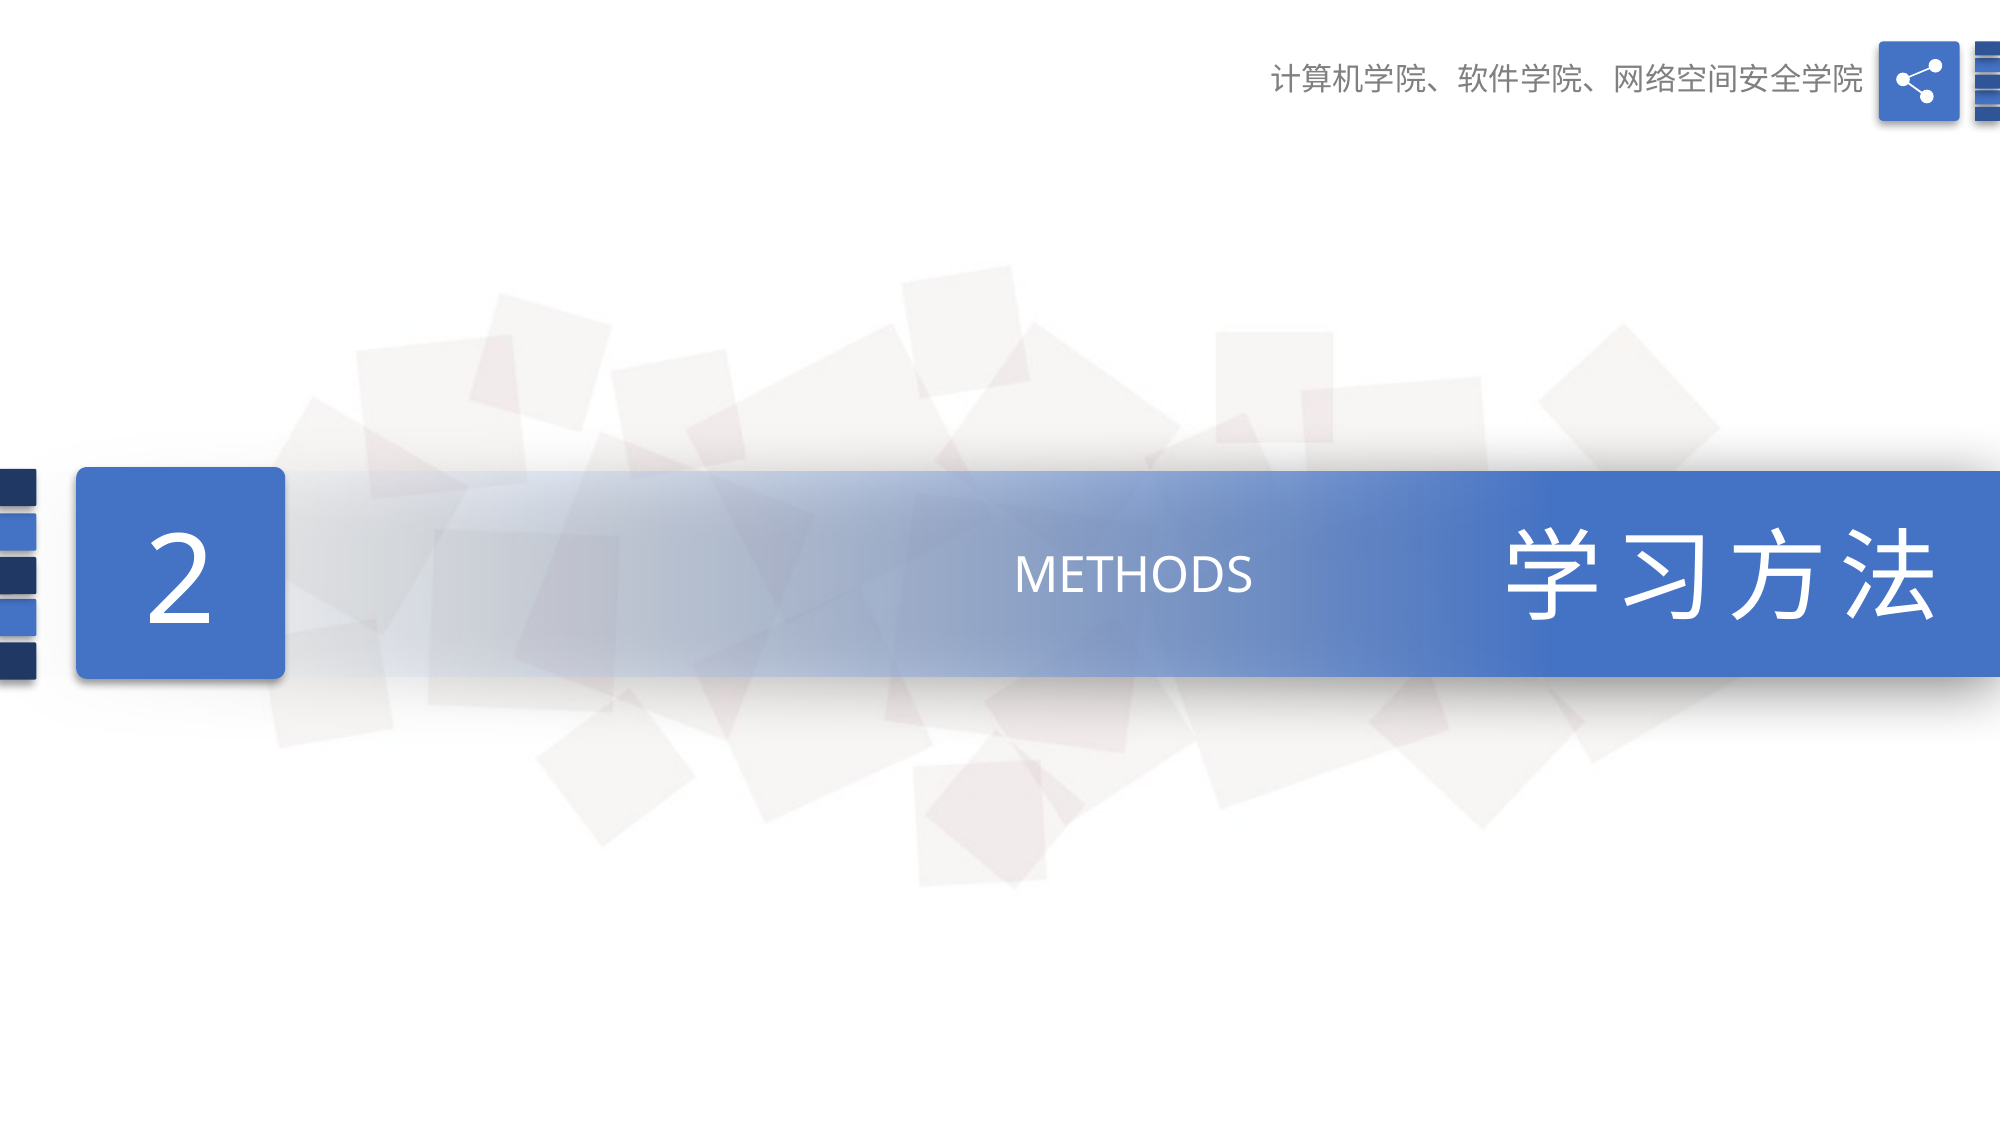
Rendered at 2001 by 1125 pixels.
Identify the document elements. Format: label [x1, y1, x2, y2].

text_box [0, 467, 2000, 680]
text_box [1238, 41, 2000, 121]
picture [0, 0, 2001, 1125]
